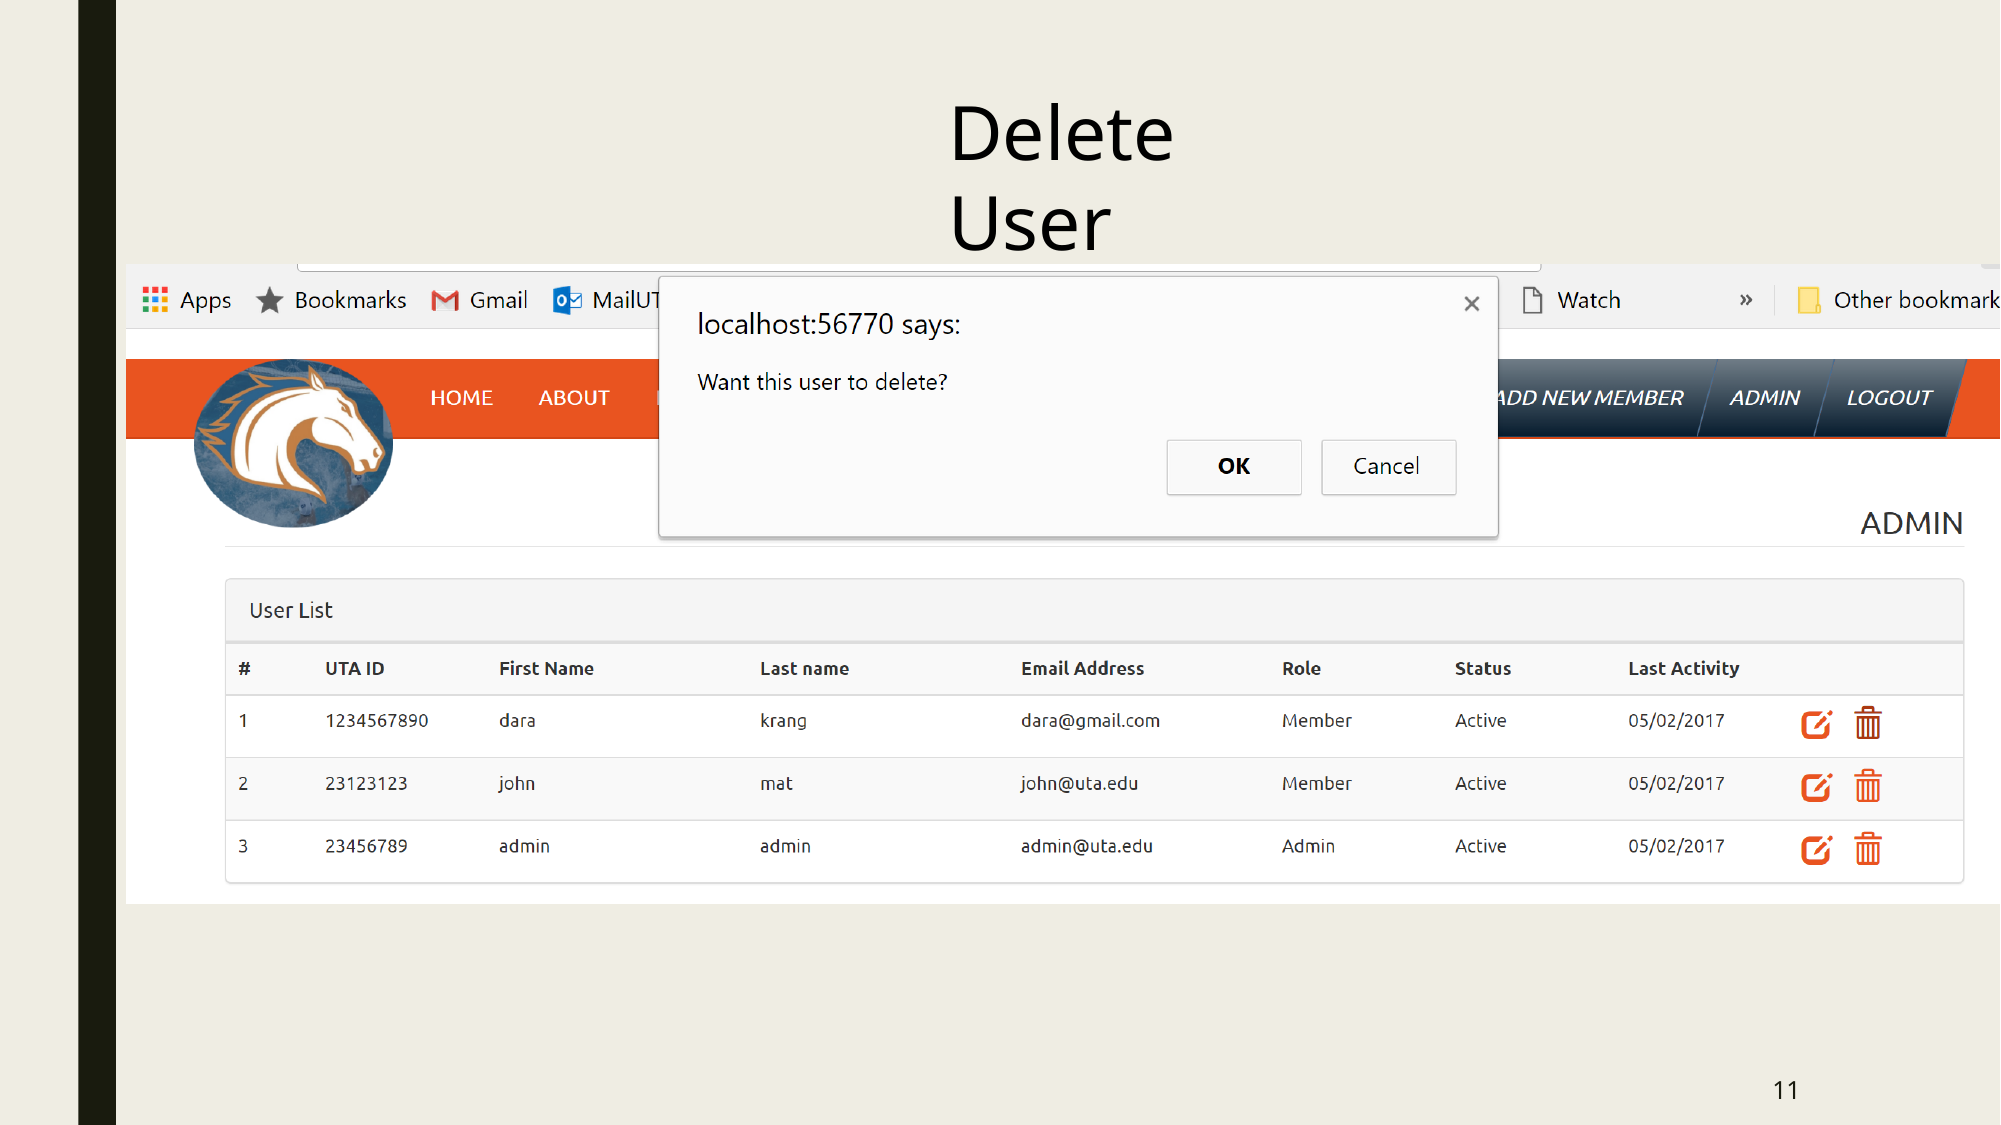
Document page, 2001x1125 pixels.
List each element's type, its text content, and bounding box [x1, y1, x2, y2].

slide_number ‹#› [1553, 1058, 1816, 1125]
picture [126, 264, 2000, 904]
text_box Delete User [933, 77, 1335, 184]
